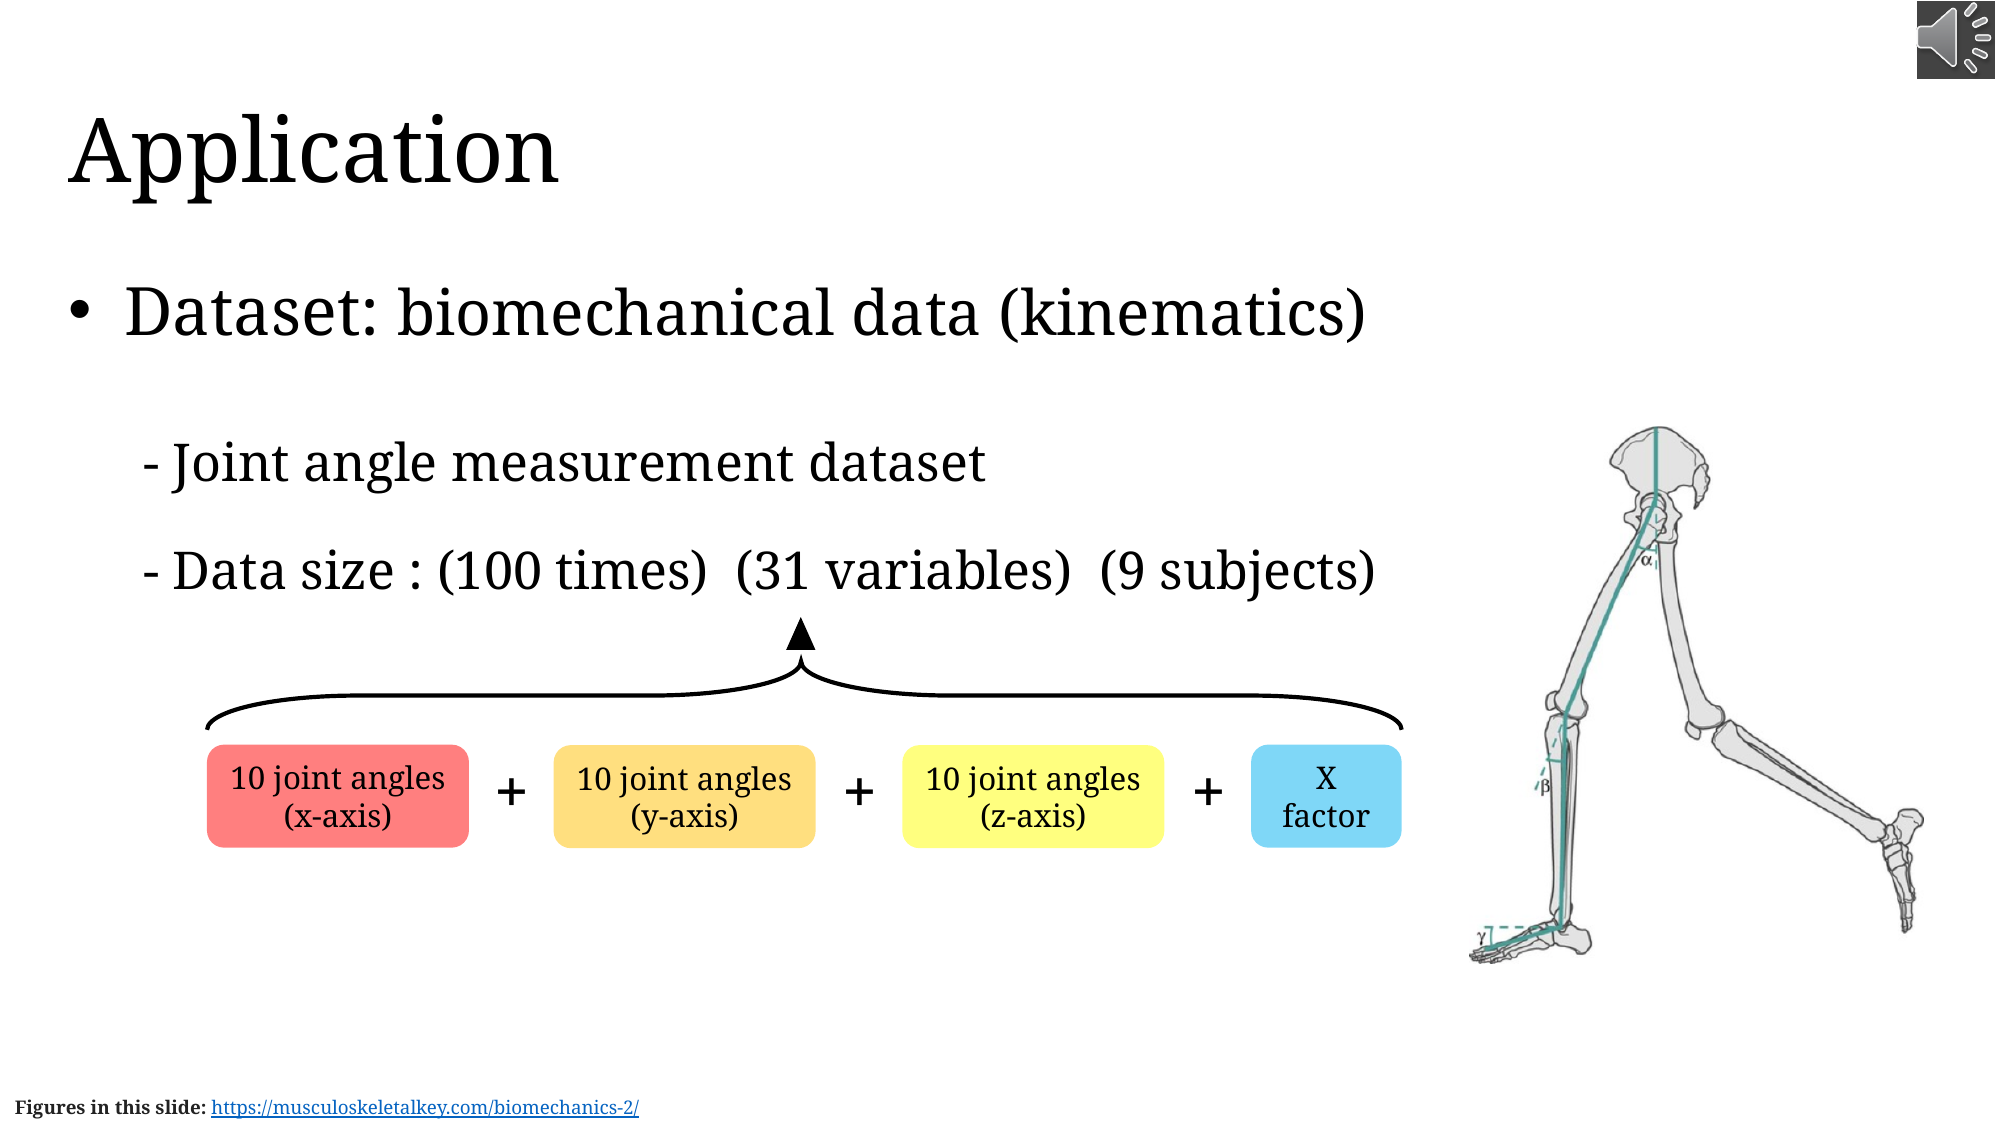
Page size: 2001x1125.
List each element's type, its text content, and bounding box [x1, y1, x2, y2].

text_box [206, 659, 1403, 730]
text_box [207, 744, 1402, 849]
title Application [53, 96, 1462, 209]
picture [1915, 0, 1996, 80]
text_box Figures in this slide: https://musculoskeletalkey.com/biomechanics-2/ [0, 1088, 1996, 1125]
picture [1453, 416, 1935, 969]
text_box [784, 614, 818, 651]
